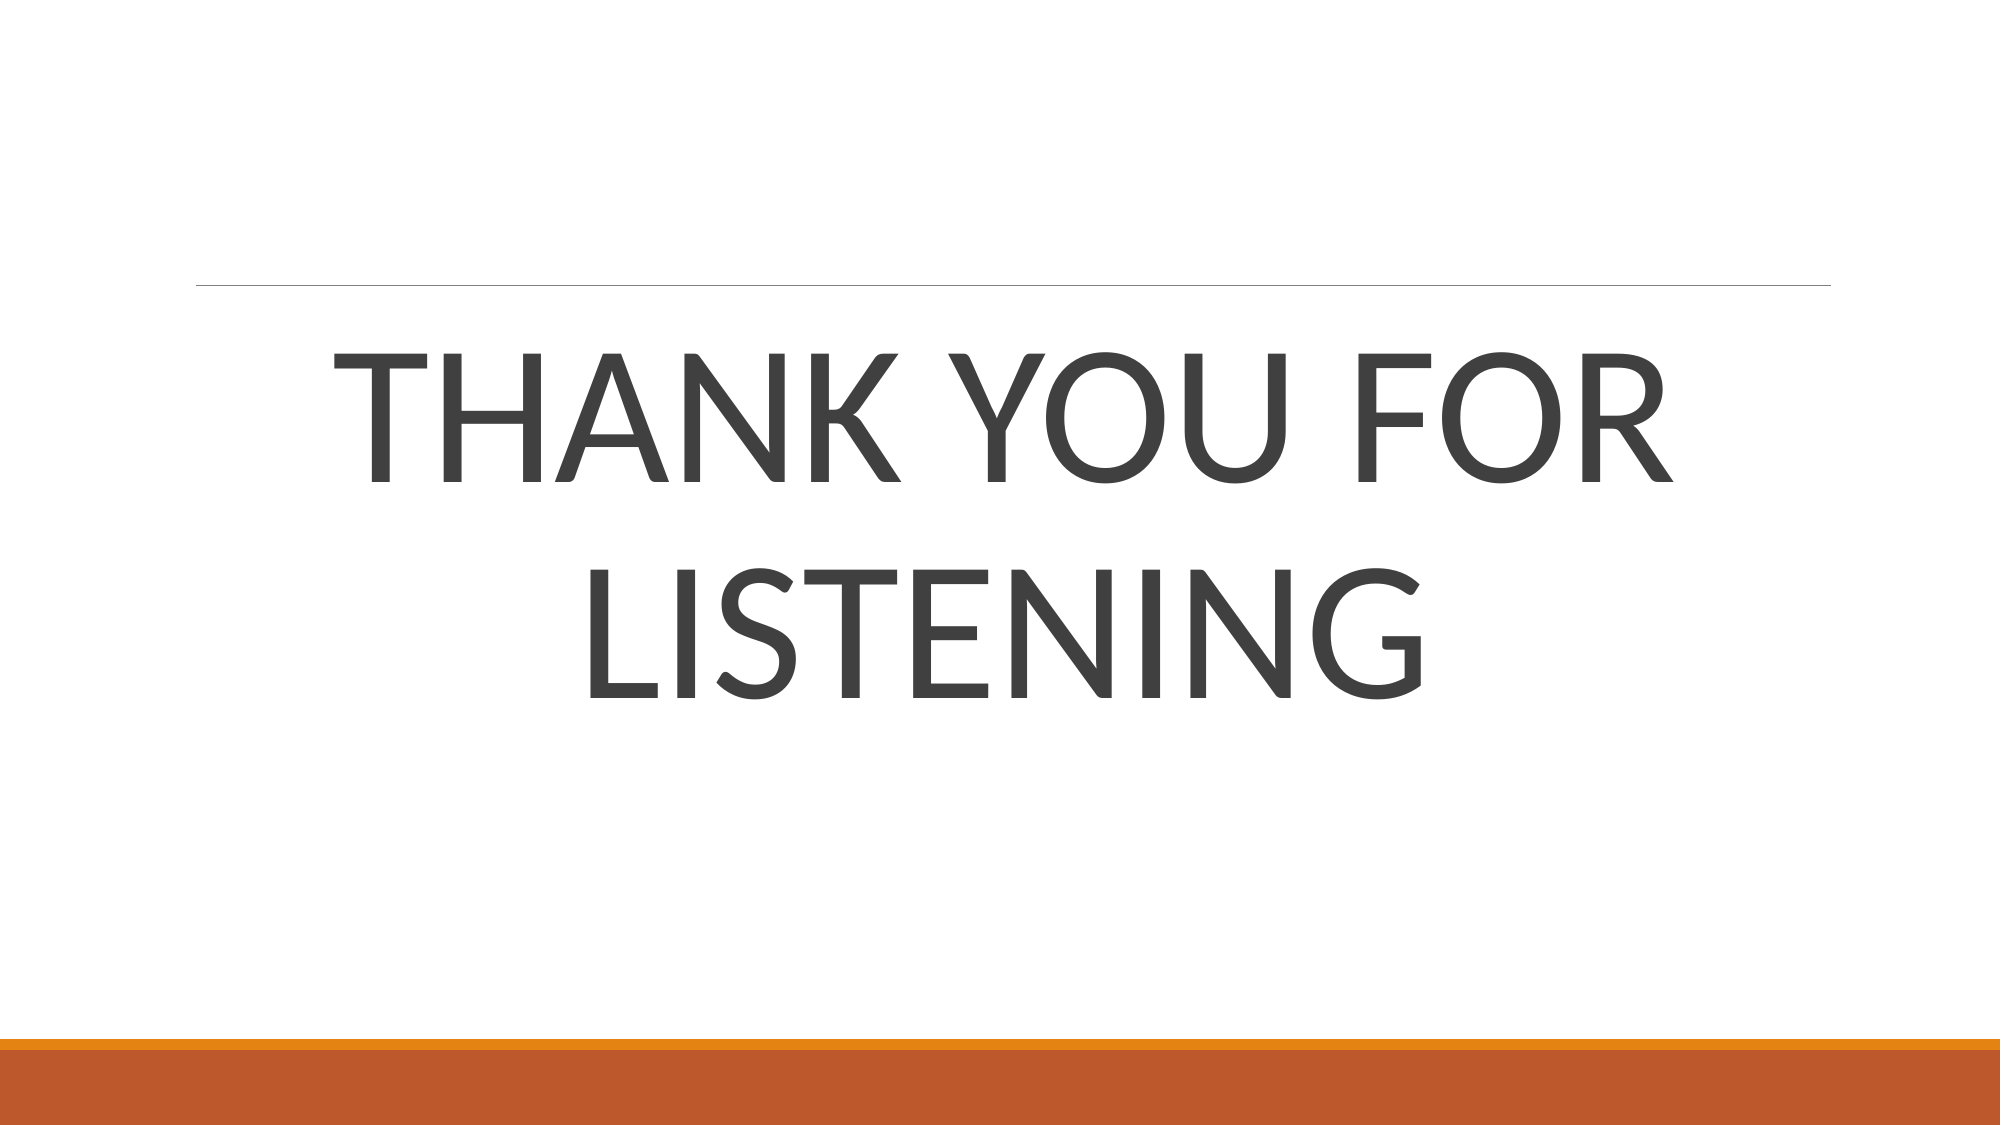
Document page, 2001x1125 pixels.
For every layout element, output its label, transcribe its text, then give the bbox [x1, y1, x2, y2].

list THANK YOU FOR LISTENING [180, 302, 1830, 963]
